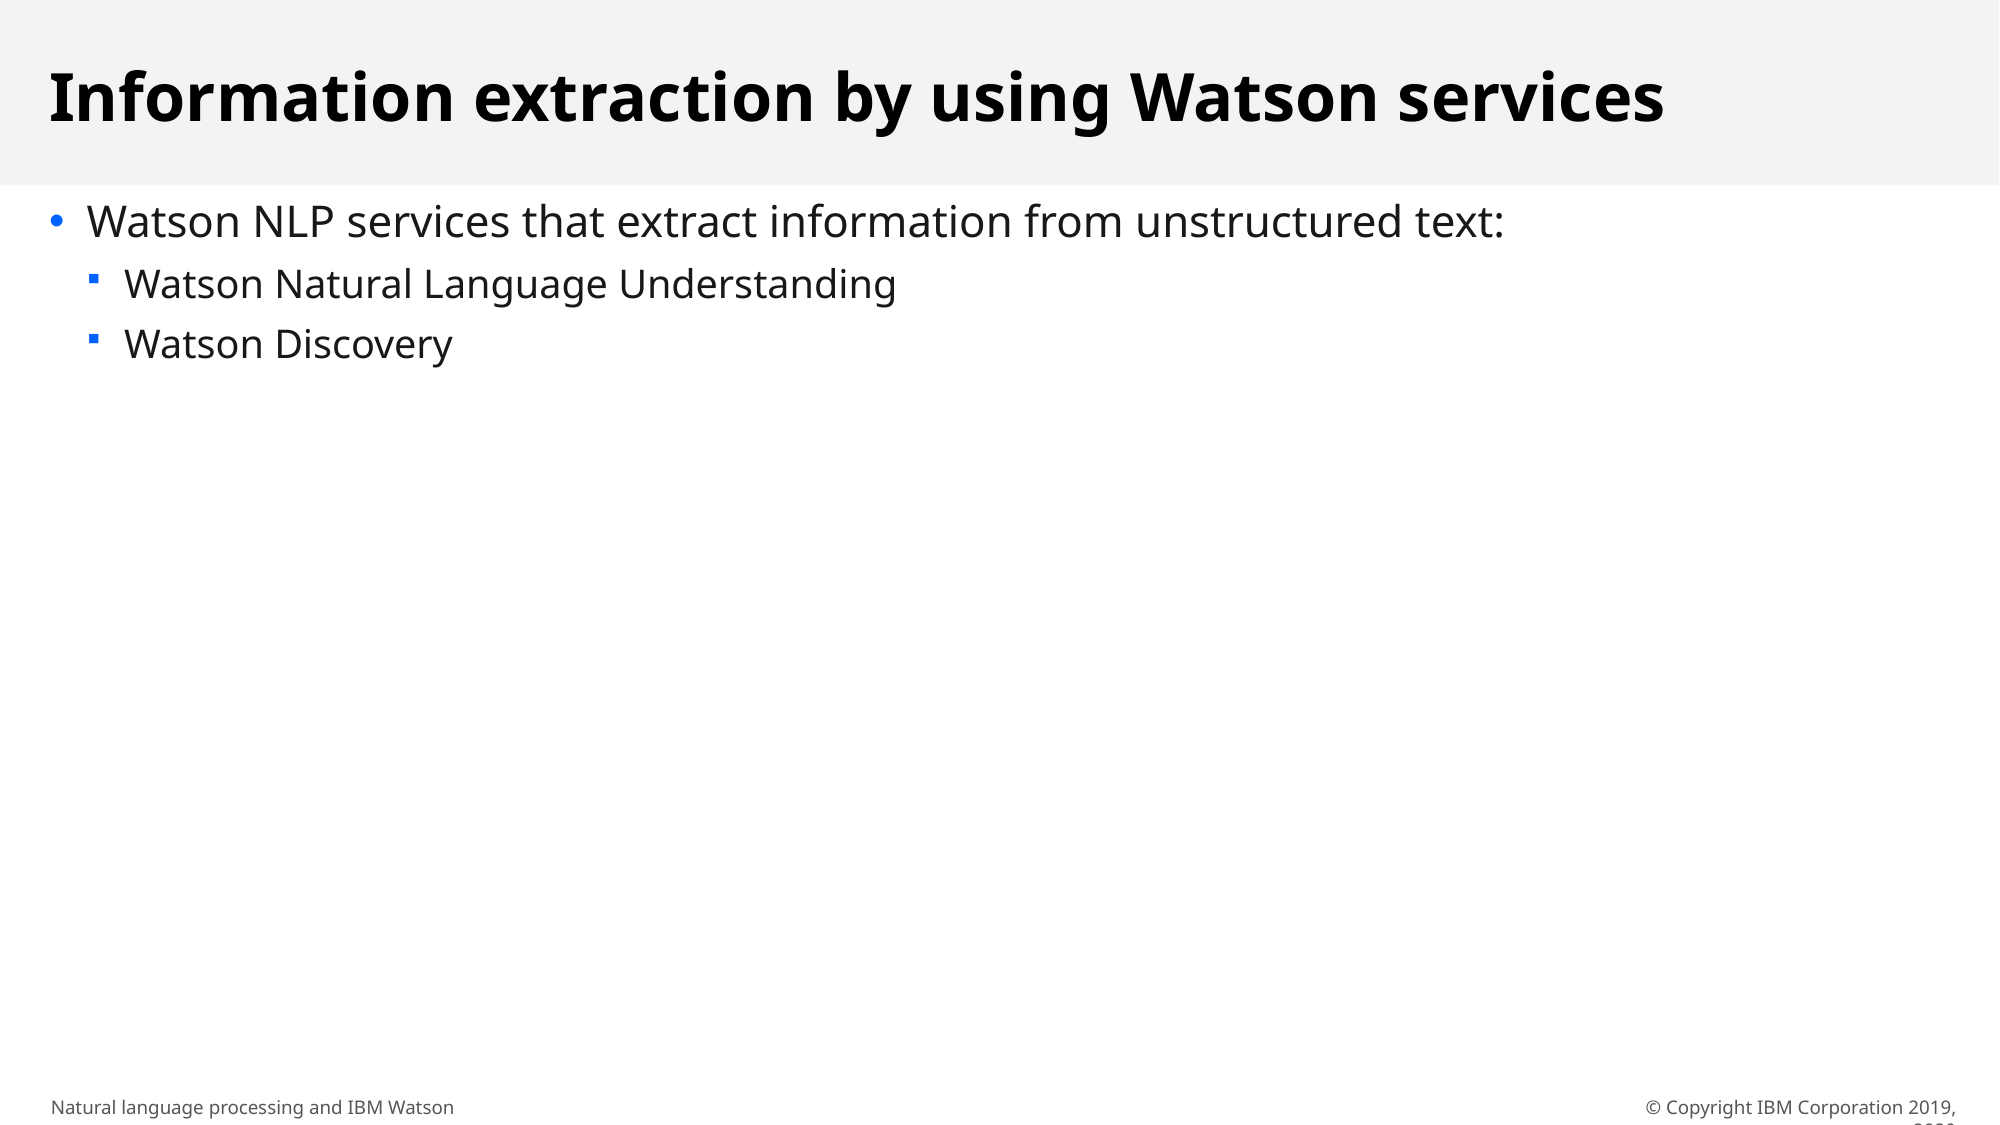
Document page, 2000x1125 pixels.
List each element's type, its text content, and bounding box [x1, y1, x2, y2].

title Information extraction by using Watson services [34, 29, 1944, 171]
list Watson NLP services that extract information from unstructured text: Watson Natural Language Understanding Watson Discovery [34, 190, 1944, 1096]
footer © Copyright IBM Corporation 2019, 2020 [1616, 1096, 1972, 1125]
